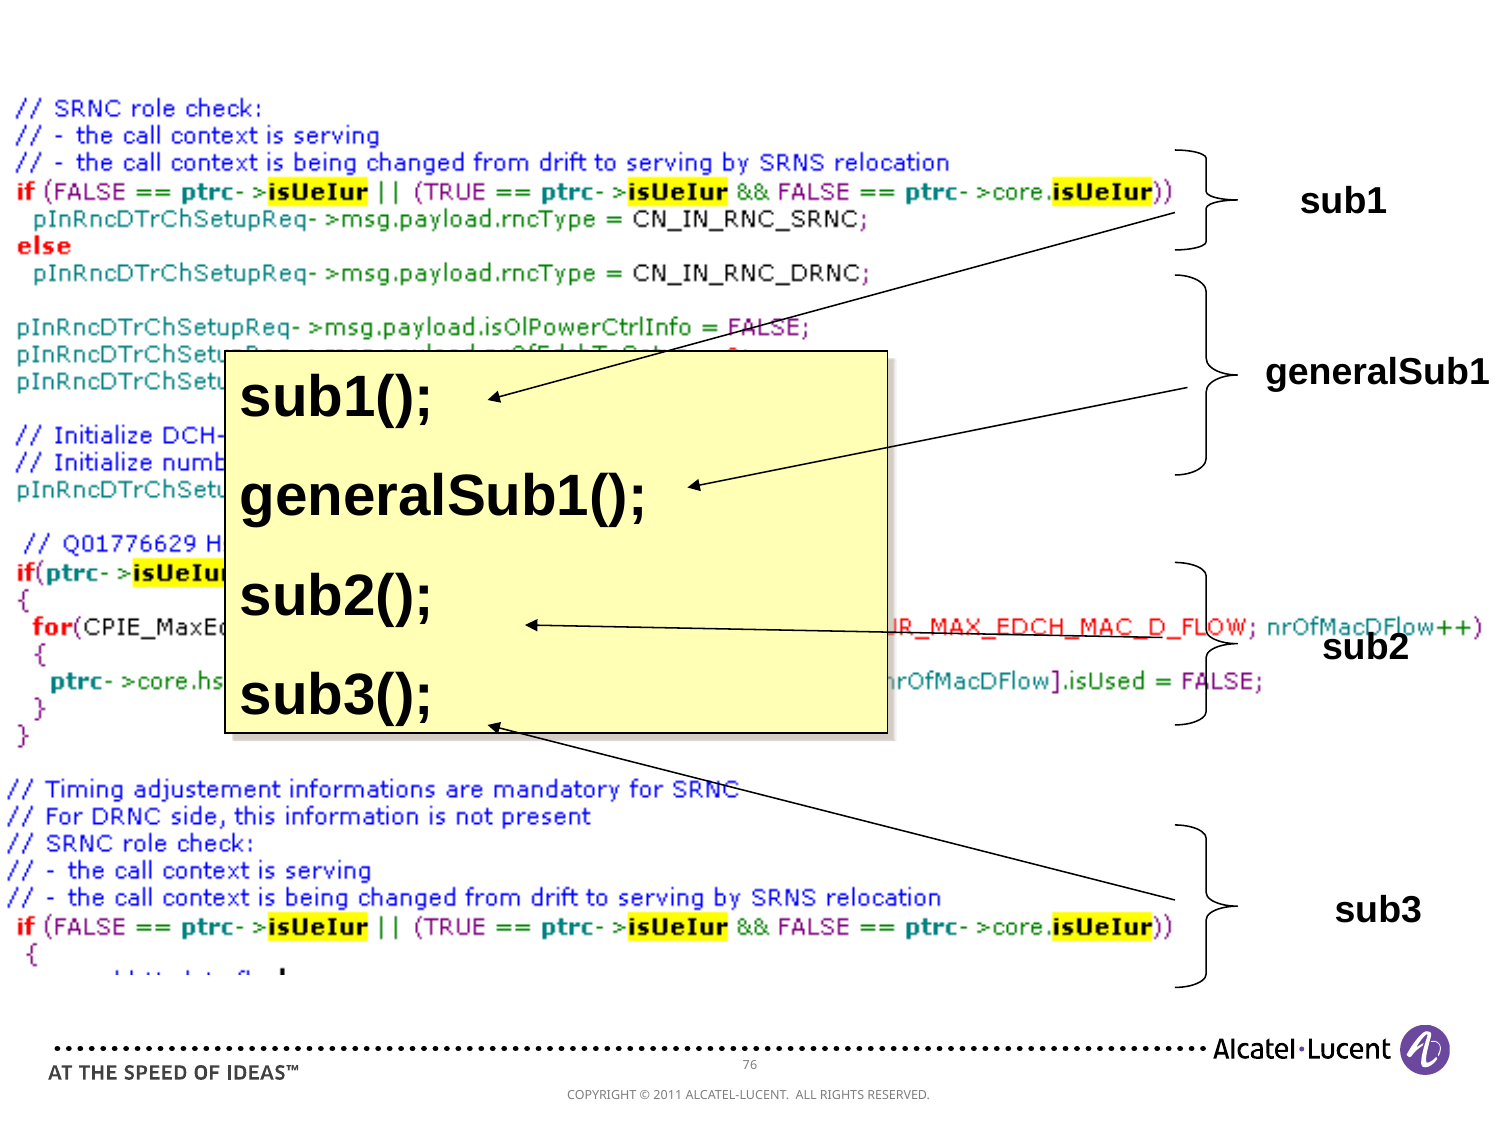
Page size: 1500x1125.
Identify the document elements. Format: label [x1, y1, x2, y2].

text_box [1174, 982, 1200, 988]
list [0, 88, 1500, 976]
